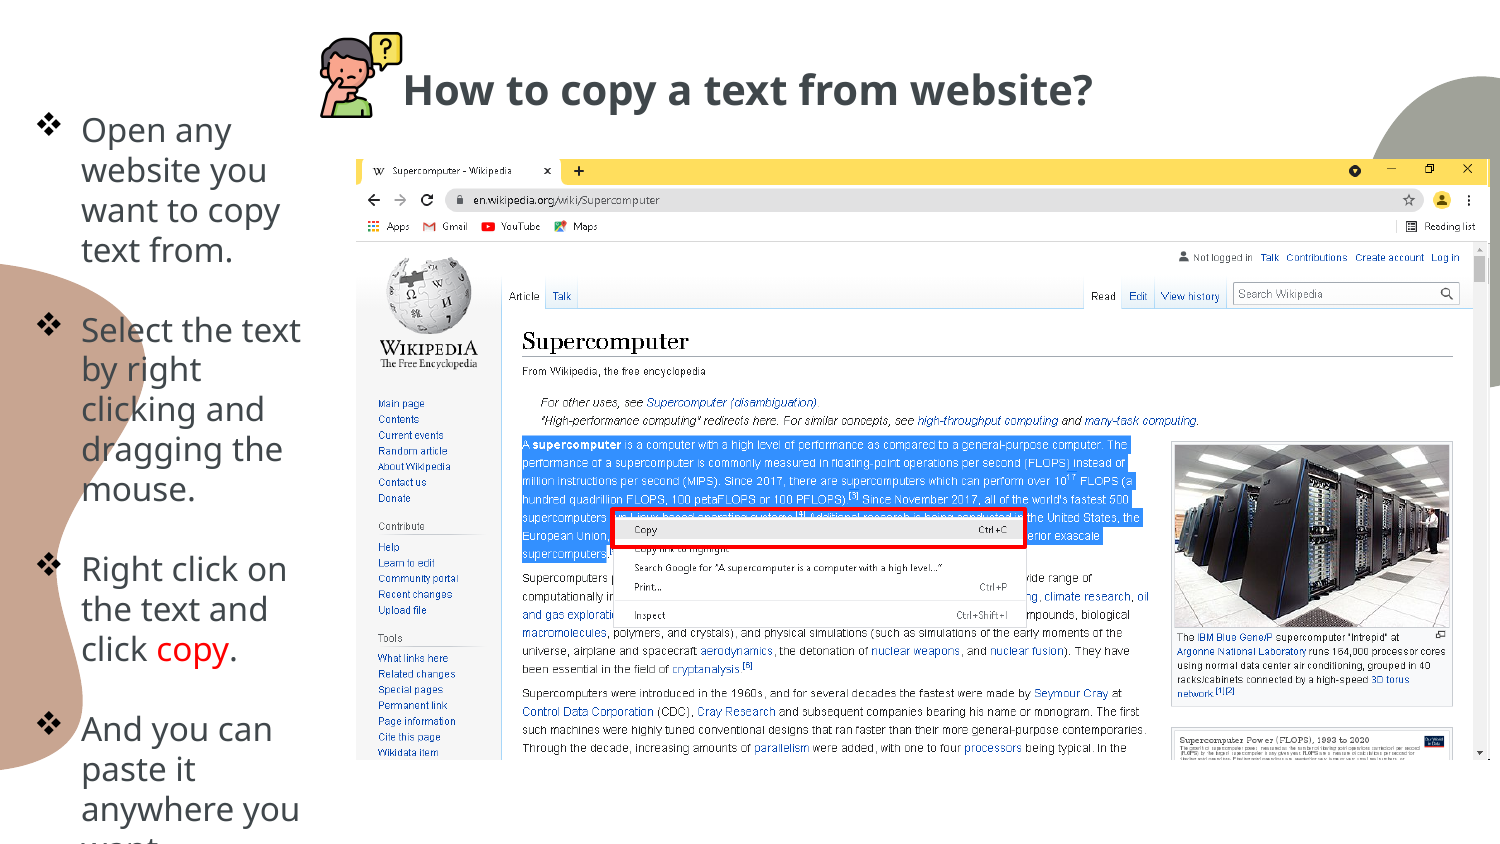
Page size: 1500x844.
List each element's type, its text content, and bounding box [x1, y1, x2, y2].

text_box How to copy a text from website? [407, 56, 1163, 121]
picture [356, 159, 1490, 760]
text_box Open any website you want to copy text from. Select the text by right clicking and dragging the mouse. Right click on the text and click copy. And you can paste it anywhere you want [19, 101, 338, 844]
picture [318, 32, 404, 118]
